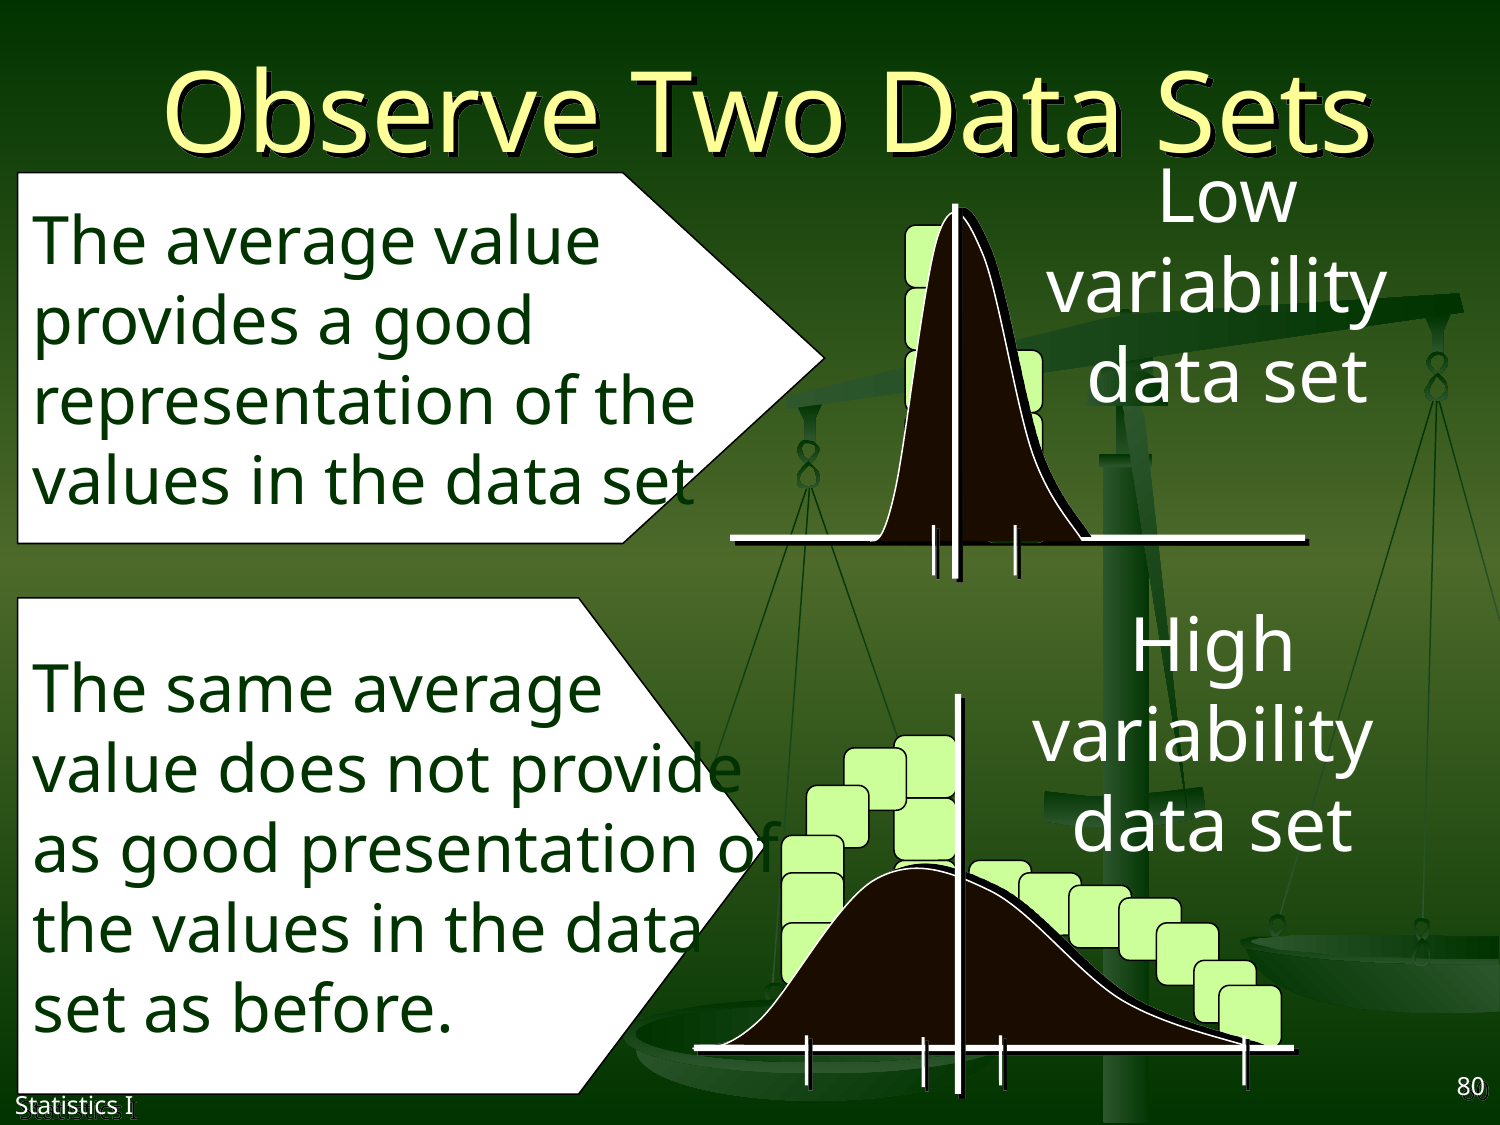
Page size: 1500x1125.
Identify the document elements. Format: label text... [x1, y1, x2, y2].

text_box [714, 1002, 776, 1047]
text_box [806, 785, 1132, 833]
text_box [781, 985, 1282, 1049]
text_box Low variability data set [972, 139, 1483, 425]
text_box [960, 214, 1083, 541]
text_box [893, 735, 1032, 746]
text_box [870, 212, 955, 541]
slide_number 80 [1149, 1049, 1500, 1125]
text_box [781, 872, 1220, 922]
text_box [781, 922, 1257, 984]
text_box [1035, 425, 1043, 452]
text_box High variability data set [939, 588, 1487, 874]
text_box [843, 747, 1082, 783]
text_box The average value provides a good representation of the values in the data set [17, 172, 825, 544]
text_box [806, 1035, 1245, 1086]
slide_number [0, 1049, 351, 1125]
text_box [905, 288, 926, 351]
text_box [905, 350, 916, 410]
text_box The same average value does not provide as good presentation of the values in the data set as before. [17, 597, 766, 1095]
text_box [781, 835, 1182, 872]
title Observe Two Data Sets [88, 42, 1448, 173]
text_box [905, 225, 941, 288]
